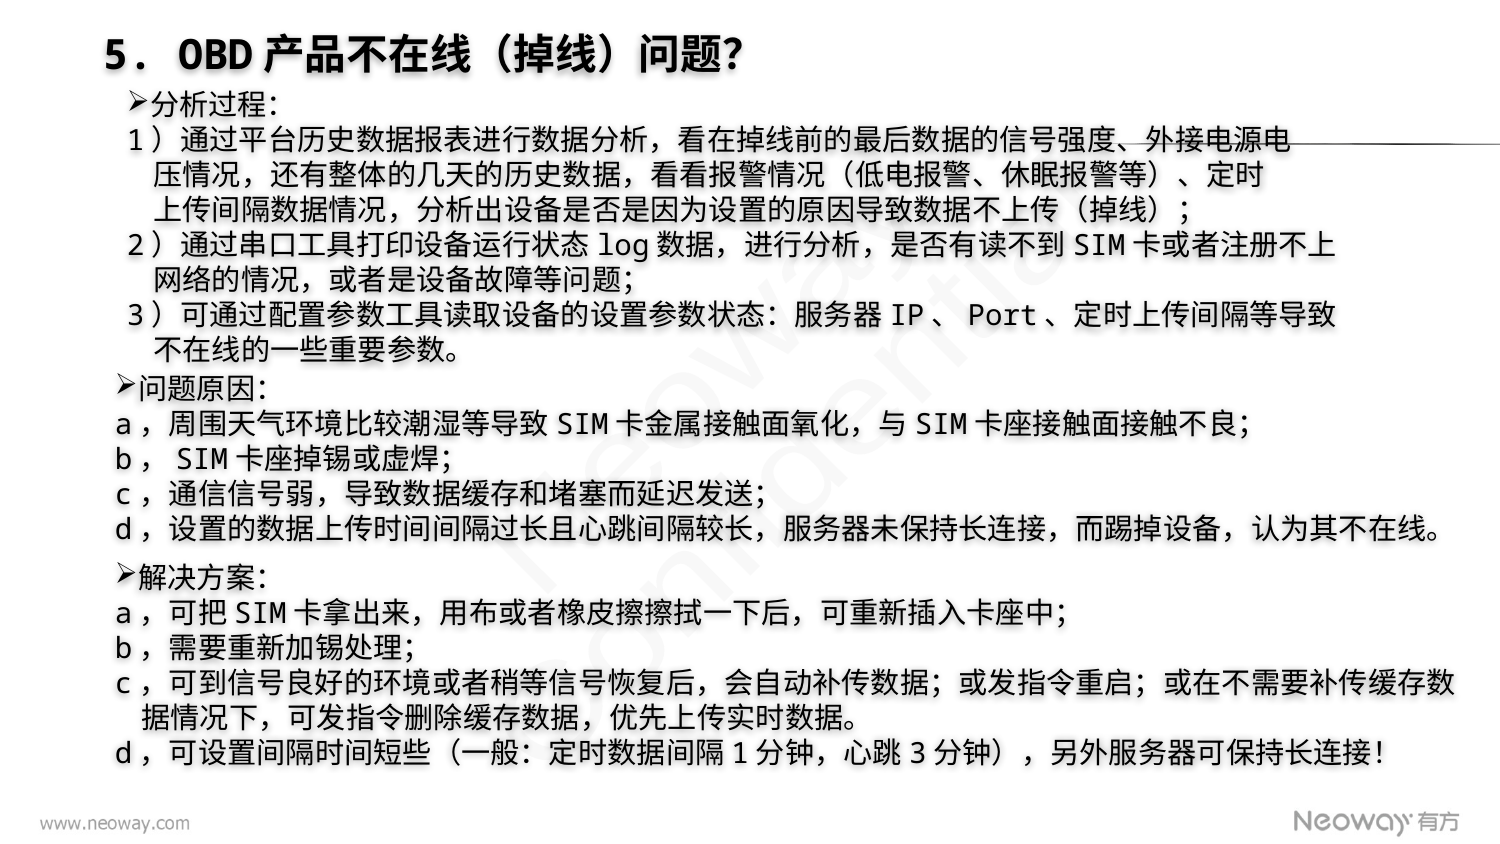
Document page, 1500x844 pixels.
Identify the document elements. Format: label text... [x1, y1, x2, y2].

picture [0, 0, 1500, 844]
text_box 问题原因： a，周围天气环境比较潮湿等导致SIM卡金属接触面氧化，与SIM卡座接触面接触不良； b，SIM卡座掉锡或虚焊； c，通信信号弱，导致数据缓存和堵塞而延迟发送； d，设置的数据上传时间间隔过长且心跳间隔较长，服务器未保持长连接，而踢掉设备，认为其不在线。 [100, 362, 1466, 549]
text_box OBD产品不在线（掉线）问题？ [88, 20, 1229, 85]
text_box 解决方案： a，可把SIM卡拿出来，用布或者橡皮擦擦拭一下后，可重新插入卡座中； b，需要重新加锡处理； c，可到信号良好的环境或者稍等信号恢复后，会自动补传数据；或发指令重启；或在不需要补传缓存数 据情况下，可发指令删除缓存数据，优先上传实时数据。 d，可设置间隔时间短些（一般：定时数据间隔1分钟，心跳3分钟），另外服务器可保持长连接！ [100, 551, 1478, 777]
text_box 分析过程： 1）通过平台历史数据报表进行数据分析，看在掉线前的最后数据的信号强度、外接电源电 压情况，还有整体的几天的历史数据，看看报警情况（低电报警、休眠报警等）、定时 上传间隔数据情况，分析出设备是否是因为设置的原因导致数据不上传（掉线）； 2）通过串口工具打印设备运行状态log数据，进行分析，是否有读不到SIM卡或者注册不上 网络的情况，或者是设备故障等问题； 3）可通过配置参数工具读取设备的设置参数状态：服务器IP、Port、定时上传间隔等导致 不在线的一些重要参数。 [111, 78, 1478, 374]
